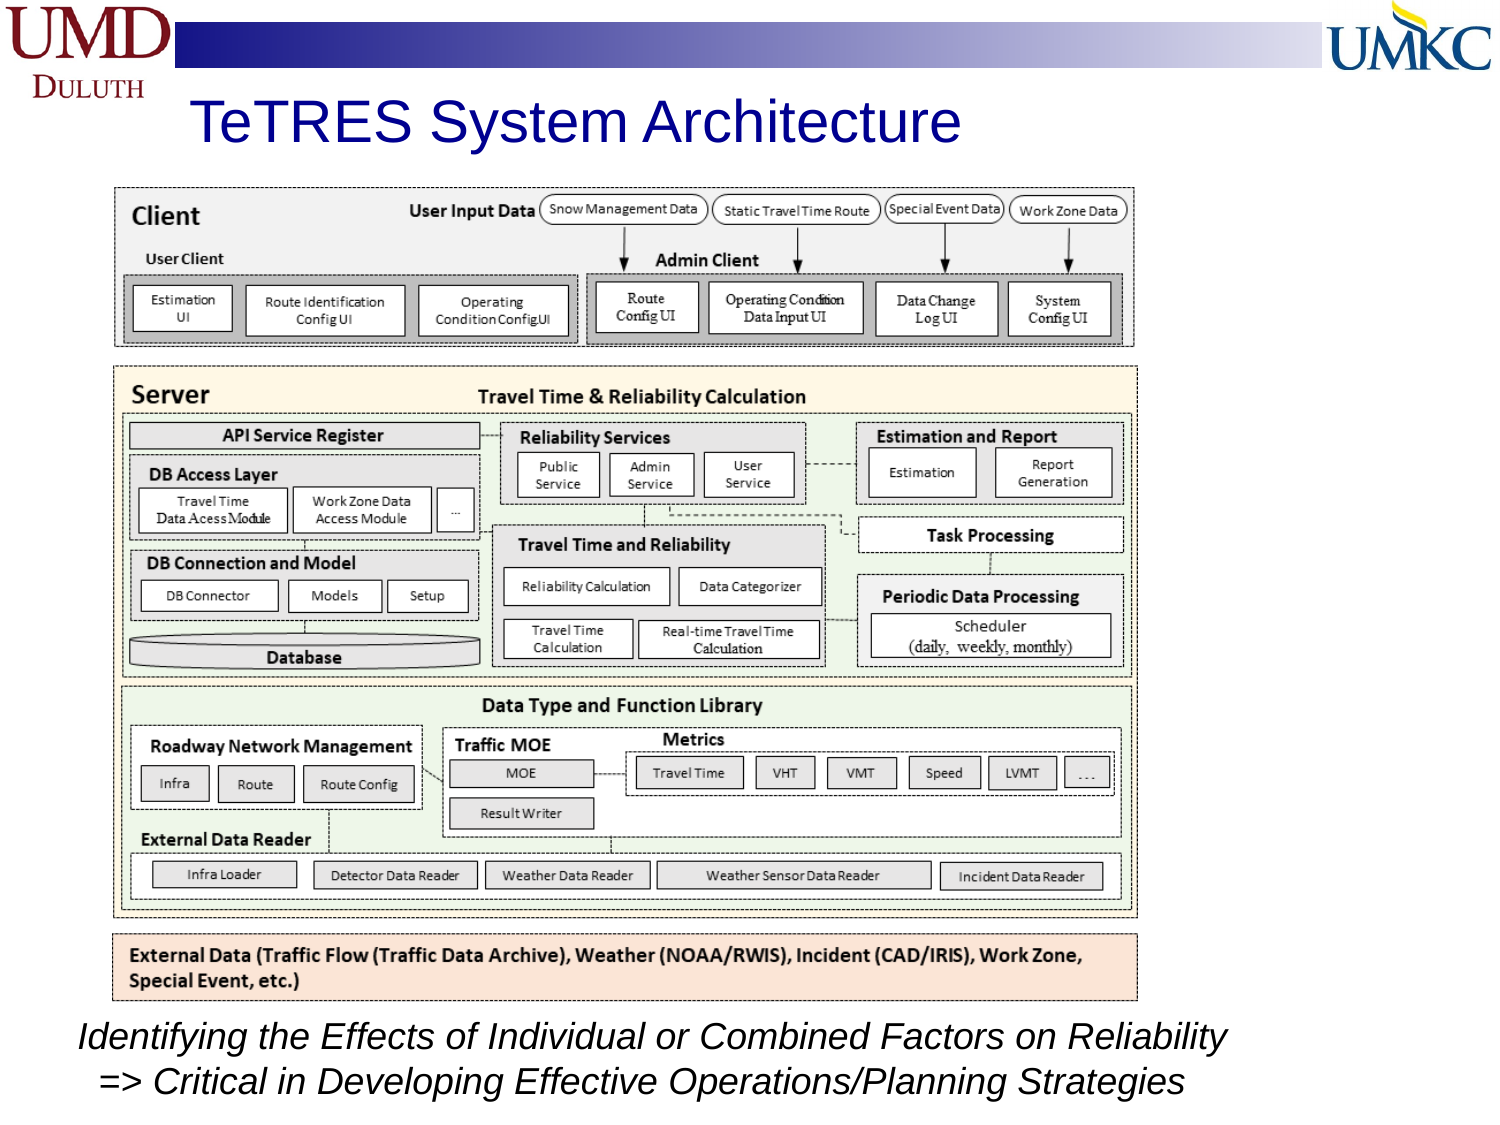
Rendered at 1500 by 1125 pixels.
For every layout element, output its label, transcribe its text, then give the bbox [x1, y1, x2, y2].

picture [112, 187, 1138, 1007]
title TeTRES System Architecture [174, 74, 1500, 163]
picture [0, 0, 175, 114]
picture [1322, 0, 1500, 72]
text_box Identifying the Effects of Individual or Combined Factors on Reliability => Critical in Developing Effective Operations/Planning Strategies [62, 1004, 1313, 1110]
